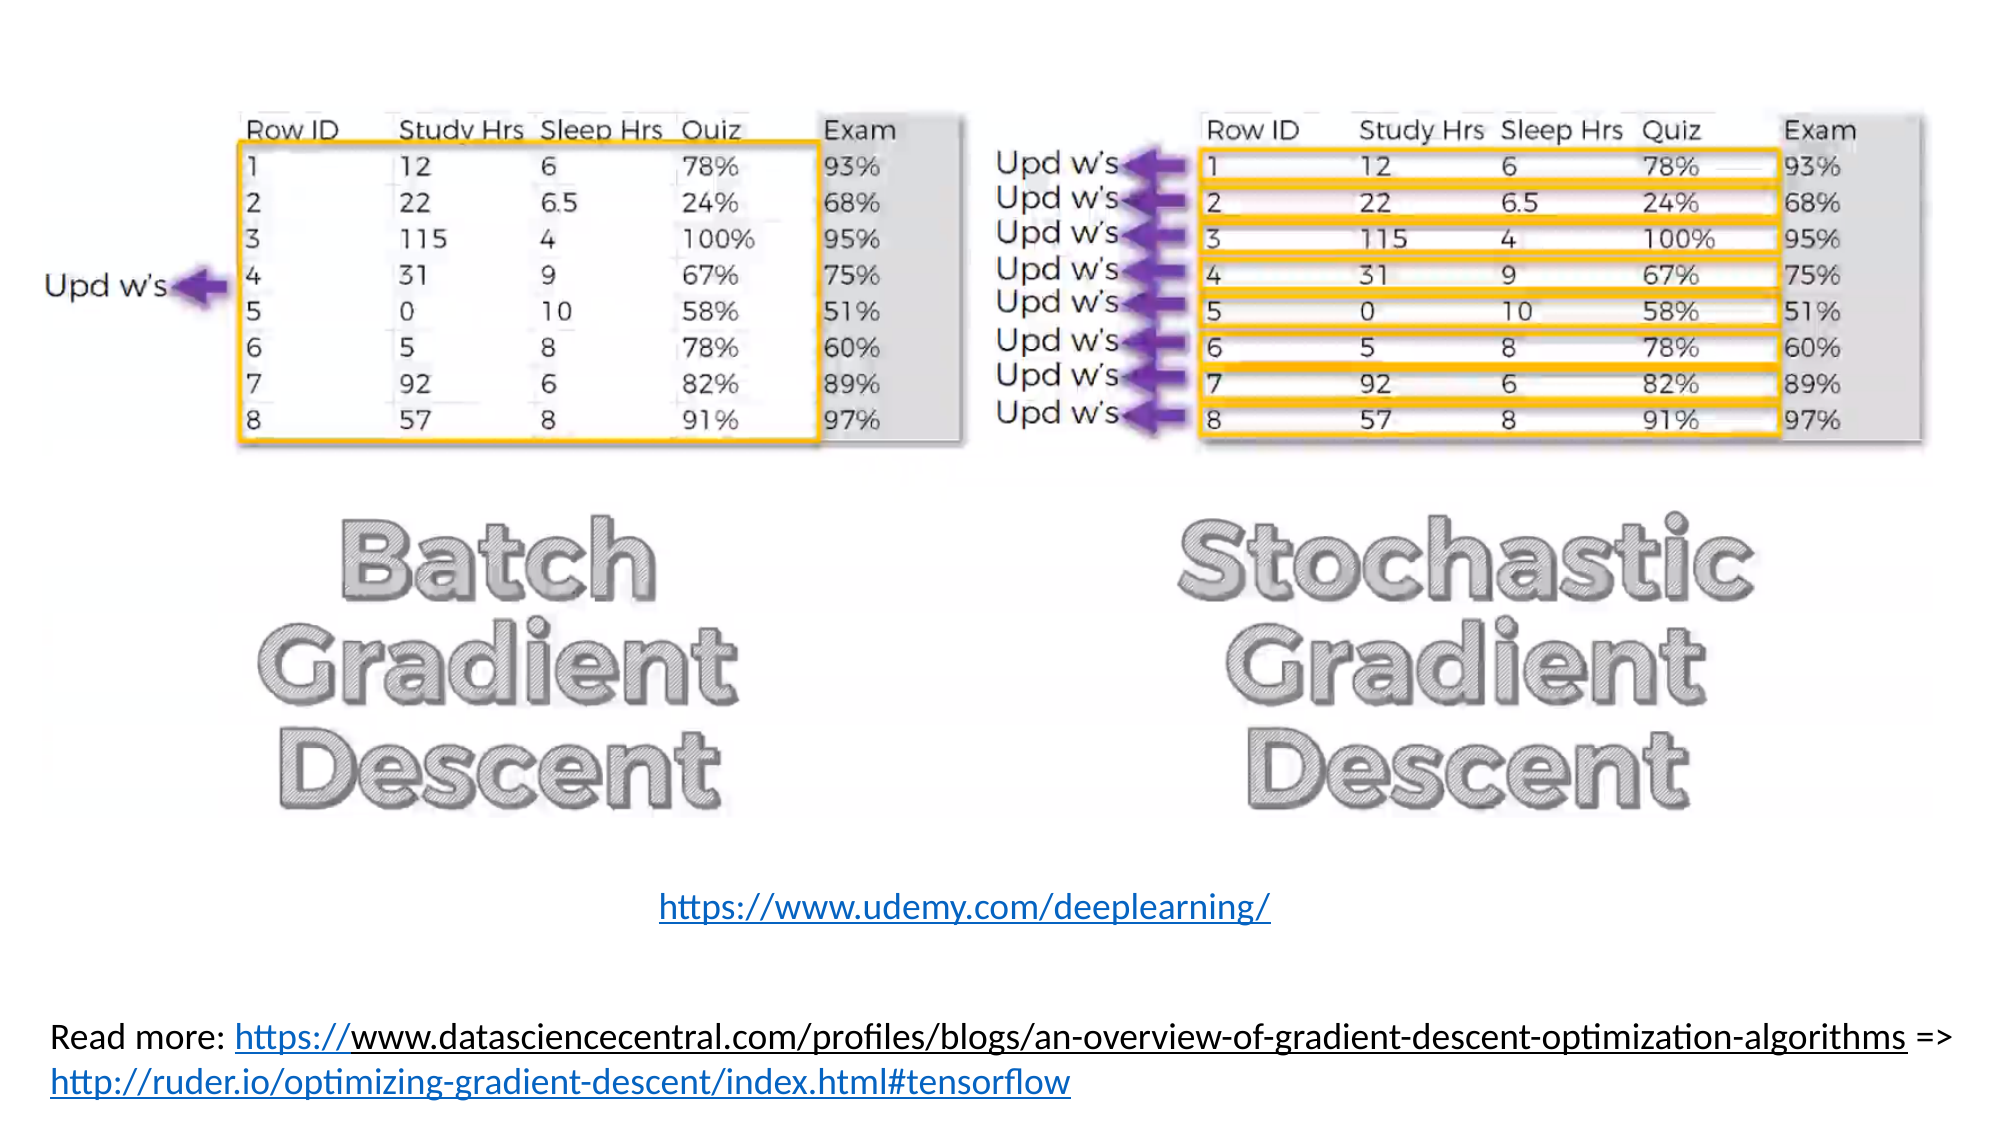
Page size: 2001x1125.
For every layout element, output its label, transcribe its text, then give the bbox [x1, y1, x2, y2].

text_box https://www.udemy.com/deeplearning/ [643, 874, 1286, 935]
picture [42, 100, 1933, 818]
text_box Read more: https://www.datasciencecentral.com/profiles/blogs/an-overview-of-gradient-descent-optimization-algorithms => http://ruder.io/optimizing-gradient-descent/index.html#tensorflow [35, 1004, 1969, 1110]
